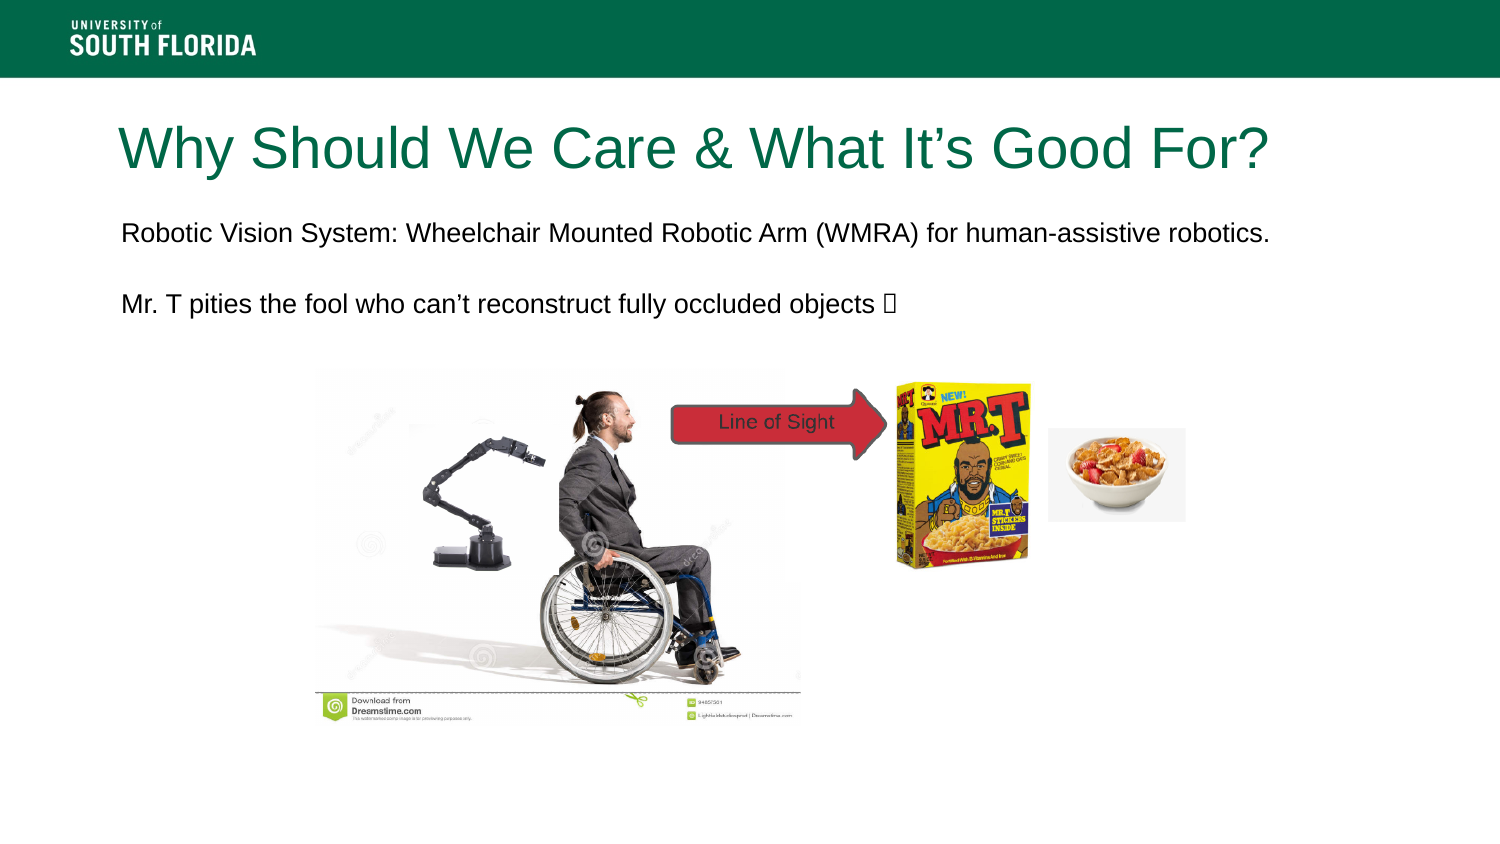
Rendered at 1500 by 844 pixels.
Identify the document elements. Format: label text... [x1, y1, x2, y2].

picture [0, 0, 1500, 844]
title Why Should We Care & What It’s Good For? [103, 94, 1397, 180]
list Robotic Vision System: Wheelchair Mounted Robotic Arm (WMRA) for human-assistive robotics. Mr. T pities the fool who can’t reconstruct fully occluded objects  [103, 180, 1397, 331]
